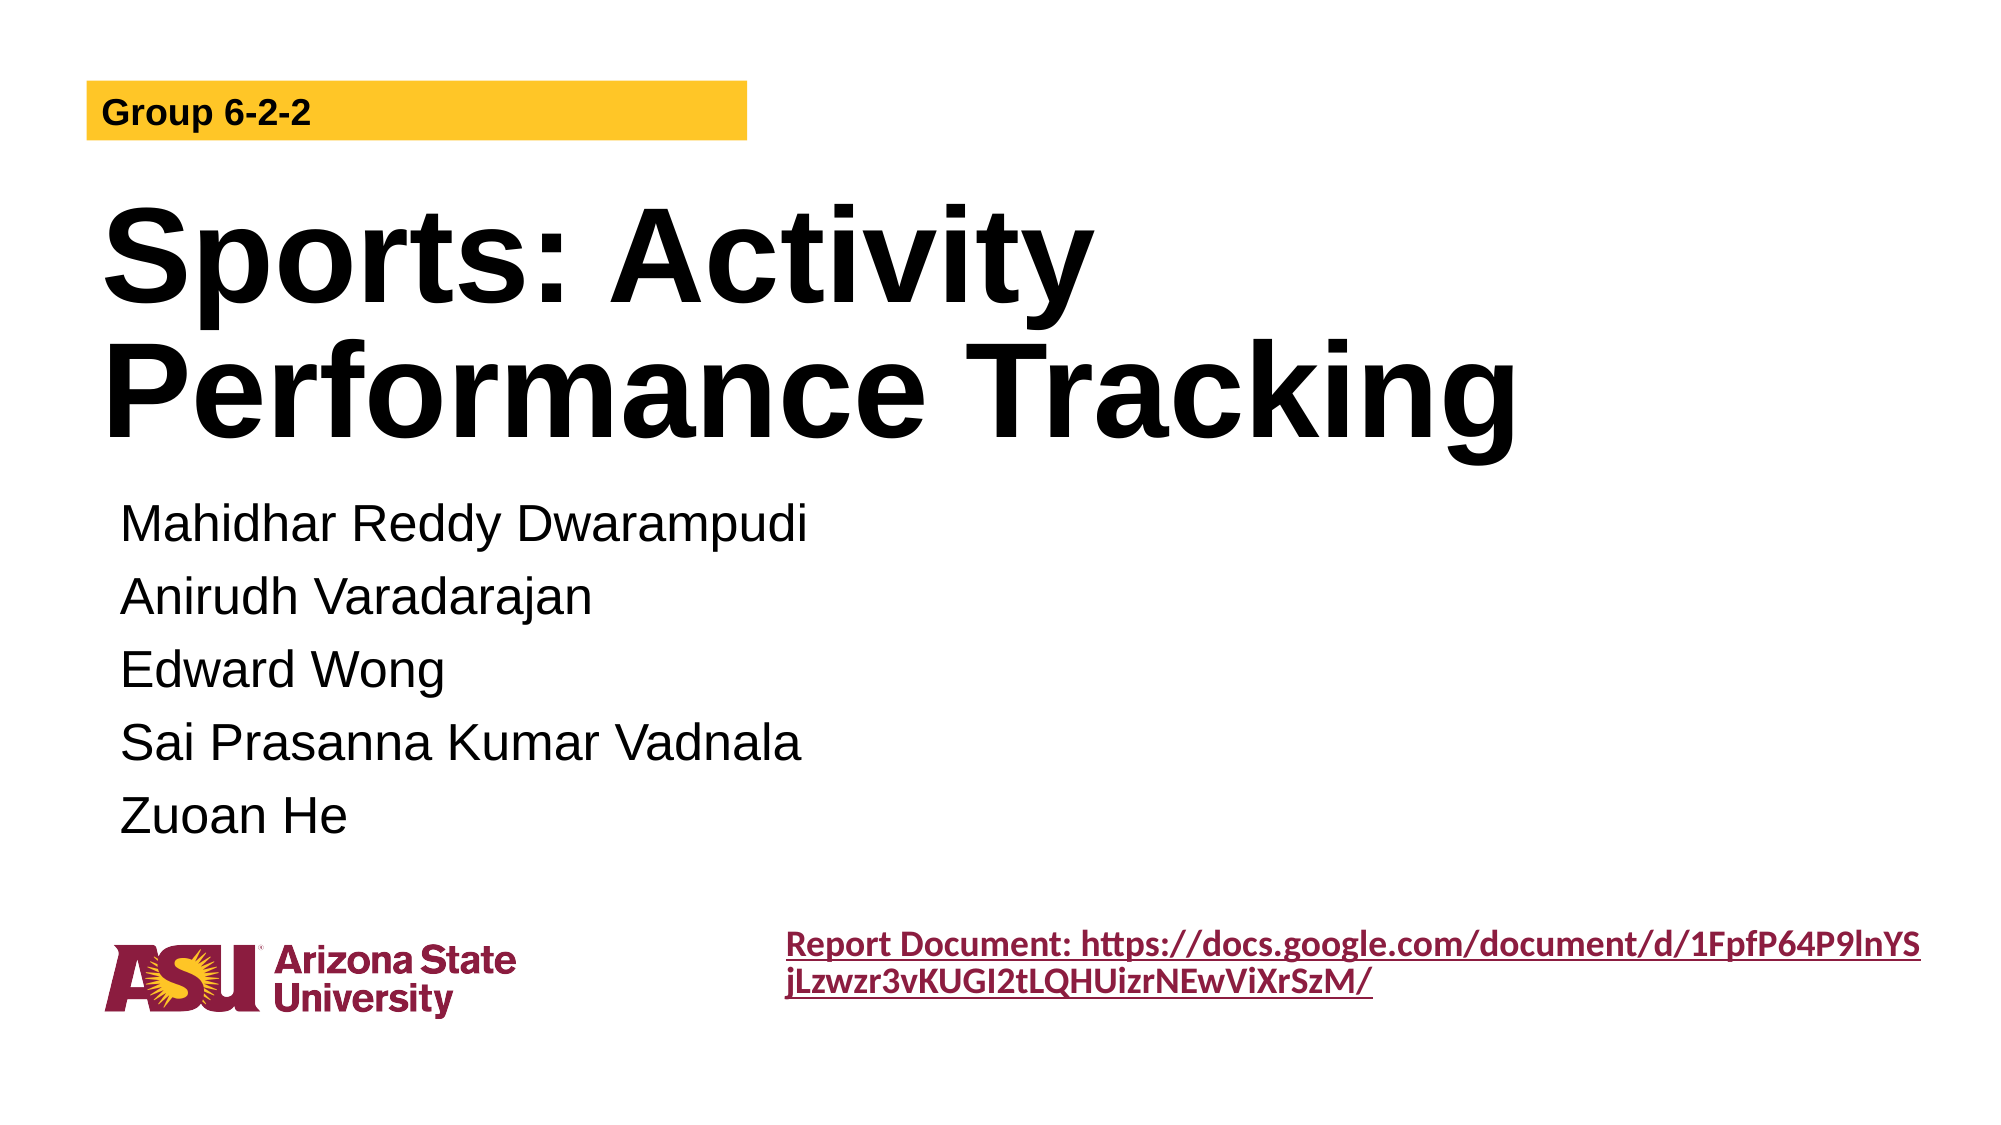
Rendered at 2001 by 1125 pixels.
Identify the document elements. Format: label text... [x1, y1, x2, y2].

text_box Sports: Activity Performance Tracking [86, 186, 1651, 473]
subtitle Mahidhar Reddy Dwarampudi Anirudh Varadarajan Edward Wong Sai Prasanna Kumar Vadnala Zuoan He [104, 482, 1438, 878]
text_box Report Document: https://docs.google.com/document/d/1FpfP64P9lnYSjLzwzr3vKUGI2tLQHUizrNEwViXrSzM/ [771, 911, 1946, 972]
picture [71, 911, 550, 1045]
text_box Group 6-2-2 [86, 80, 748, 141]
